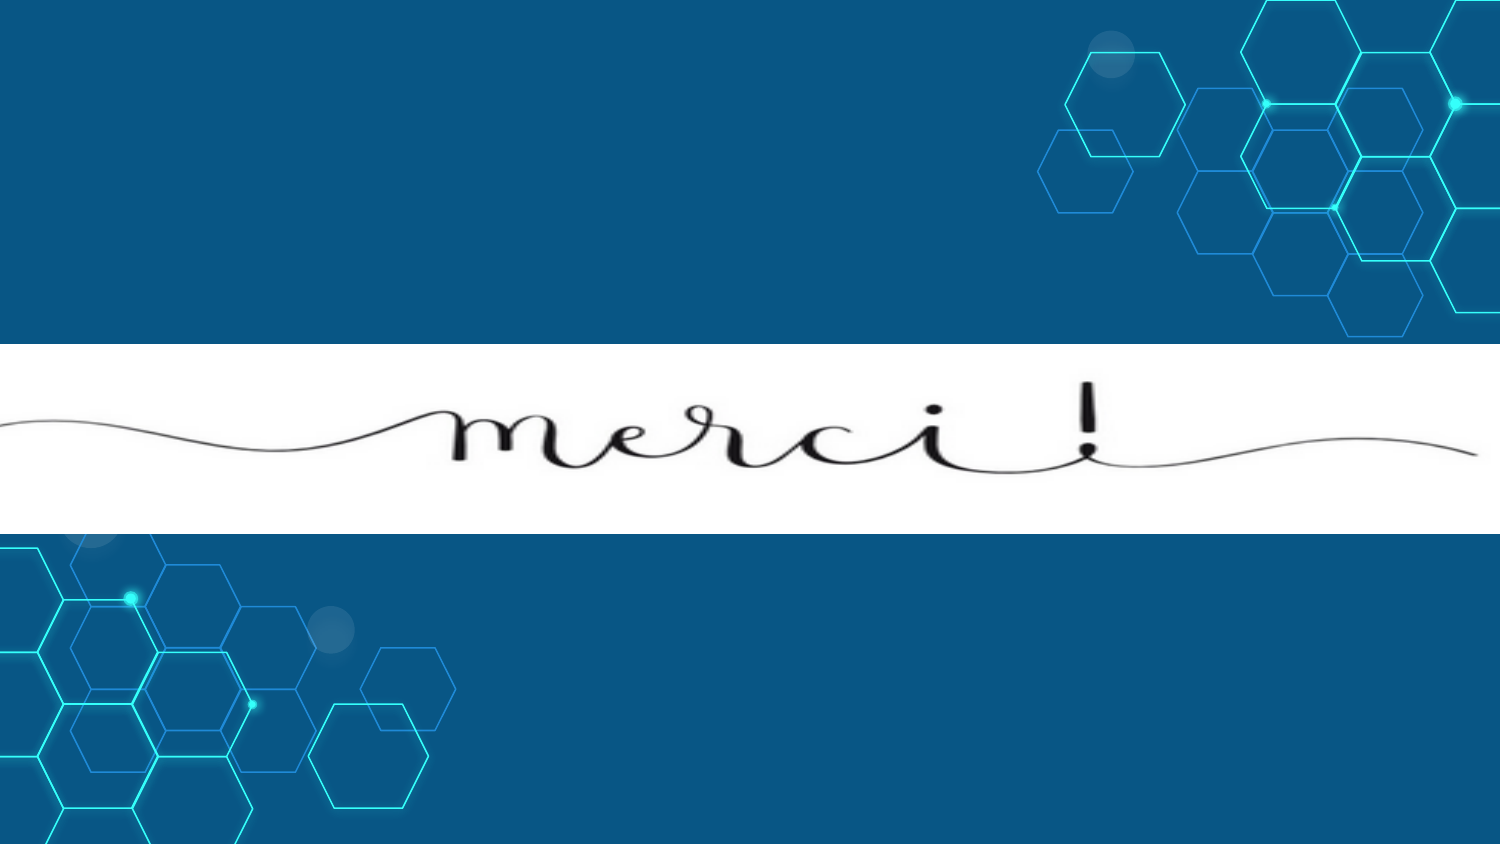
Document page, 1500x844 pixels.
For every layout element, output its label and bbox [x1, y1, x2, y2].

picture [0, 344, 1500, 535]
